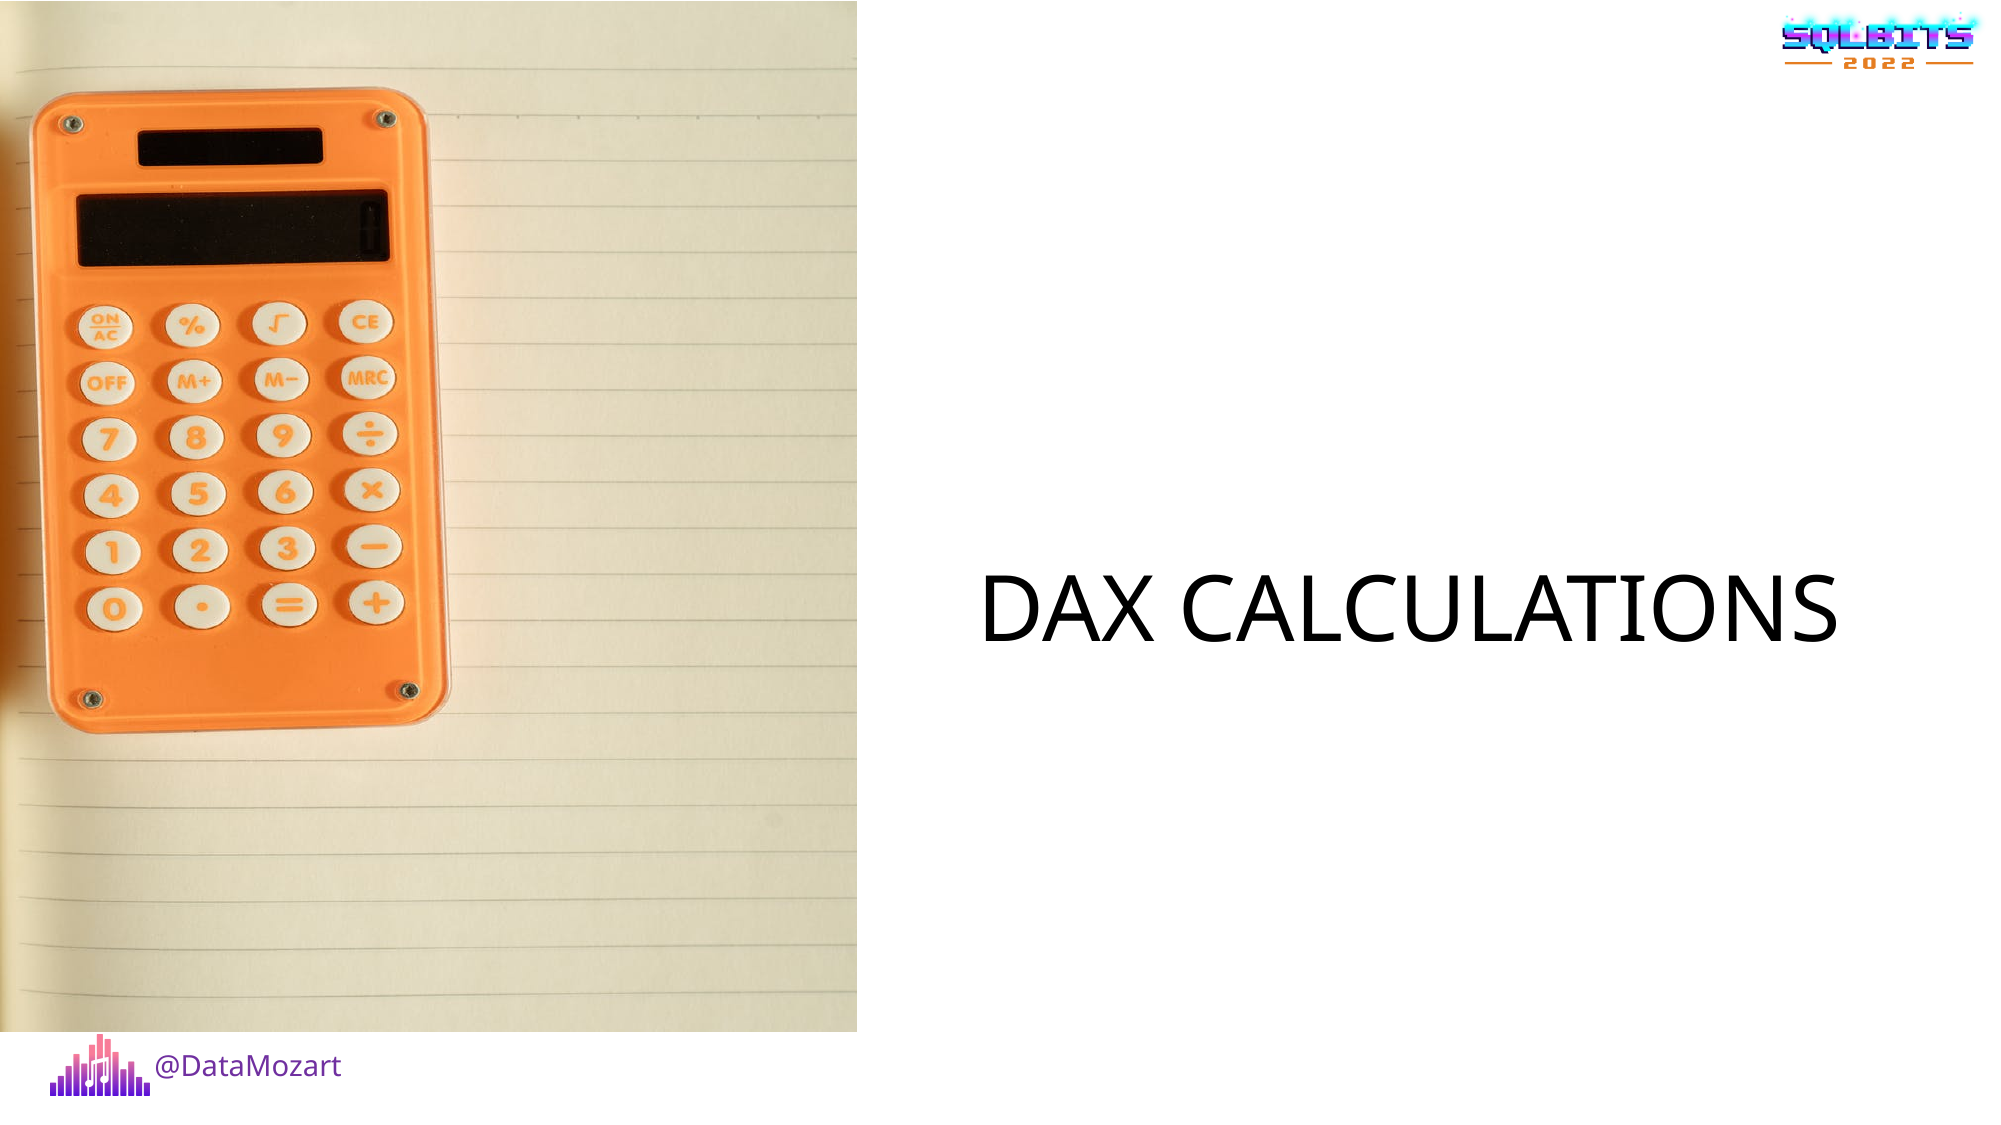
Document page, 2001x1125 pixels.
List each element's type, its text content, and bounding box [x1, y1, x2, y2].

picture [1777, 7, 1989, 69]
picture [0, 1, 857, 1032]
text_box DAX CALCULATIONS [857, 143, 2000, 669]
picture [50, 1034, 150, 1096]
